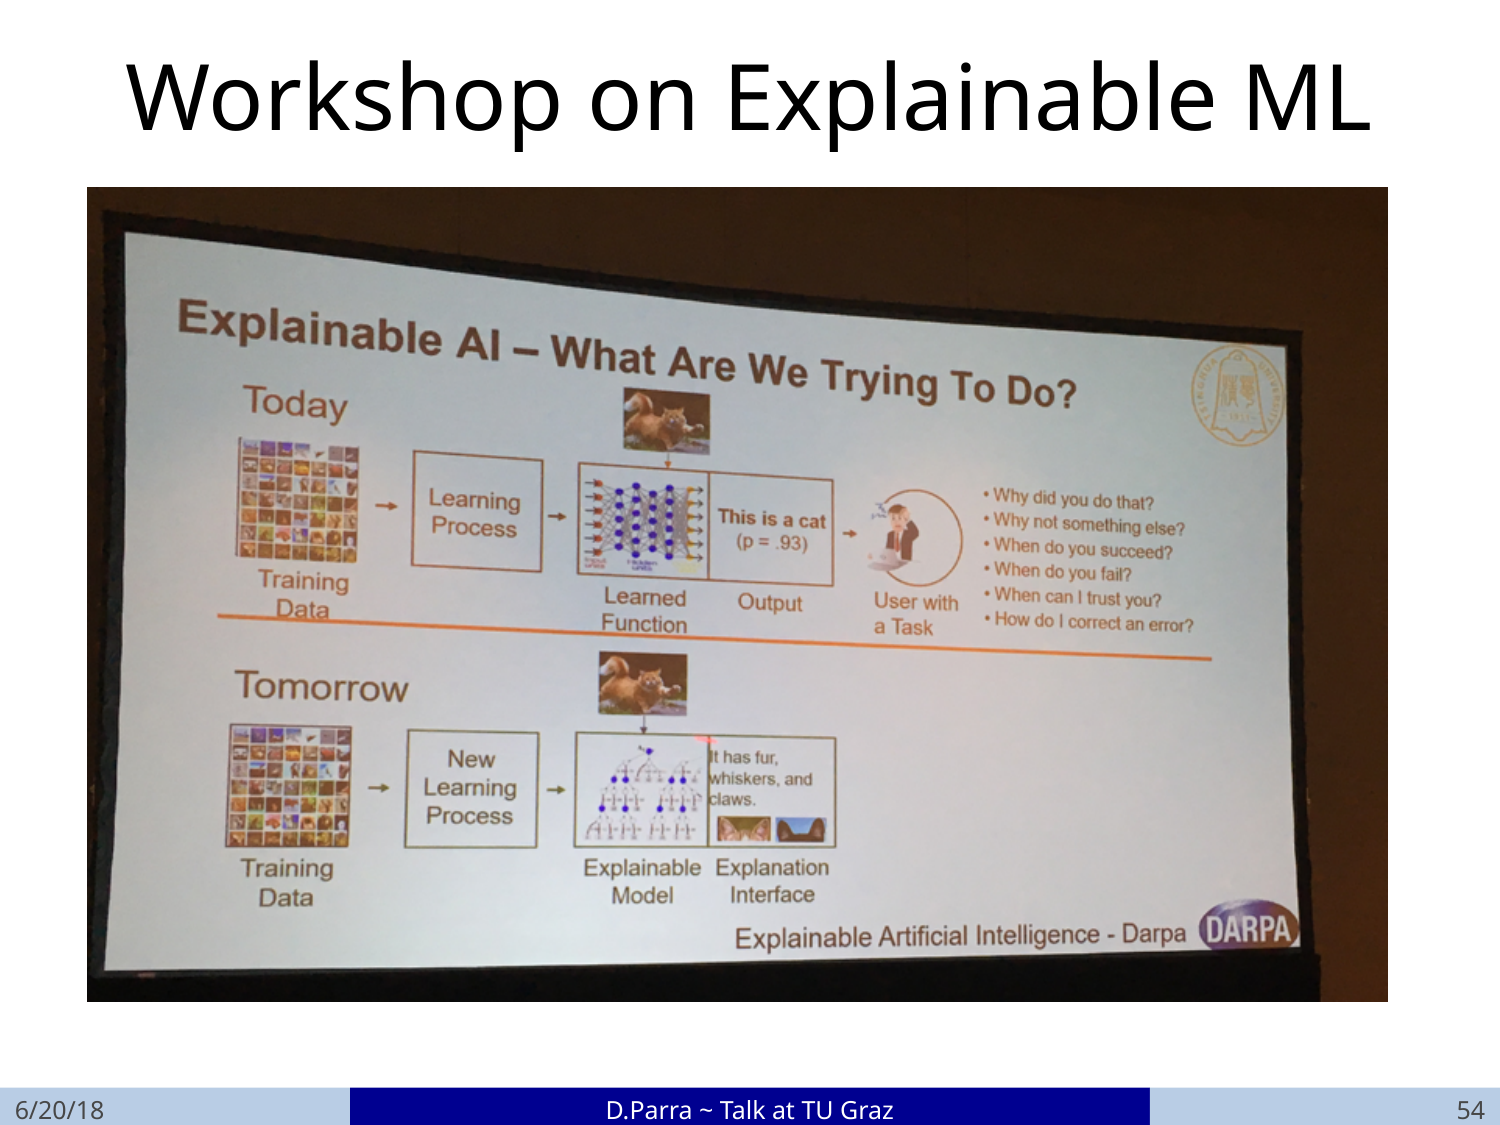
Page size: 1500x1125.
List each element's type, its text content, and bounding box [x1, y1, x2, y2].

picture [87, 187, 1388, 1002]
slide_number 53 [1149, 1087, 1500, 1125]
title Workshop on Explainable ML [0, 0, 1500, 188]
footer D.Parra ~ Talk at TU Graz [350, 1087, 1149, 1125]
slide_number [0, 1087, 350, 1125]
